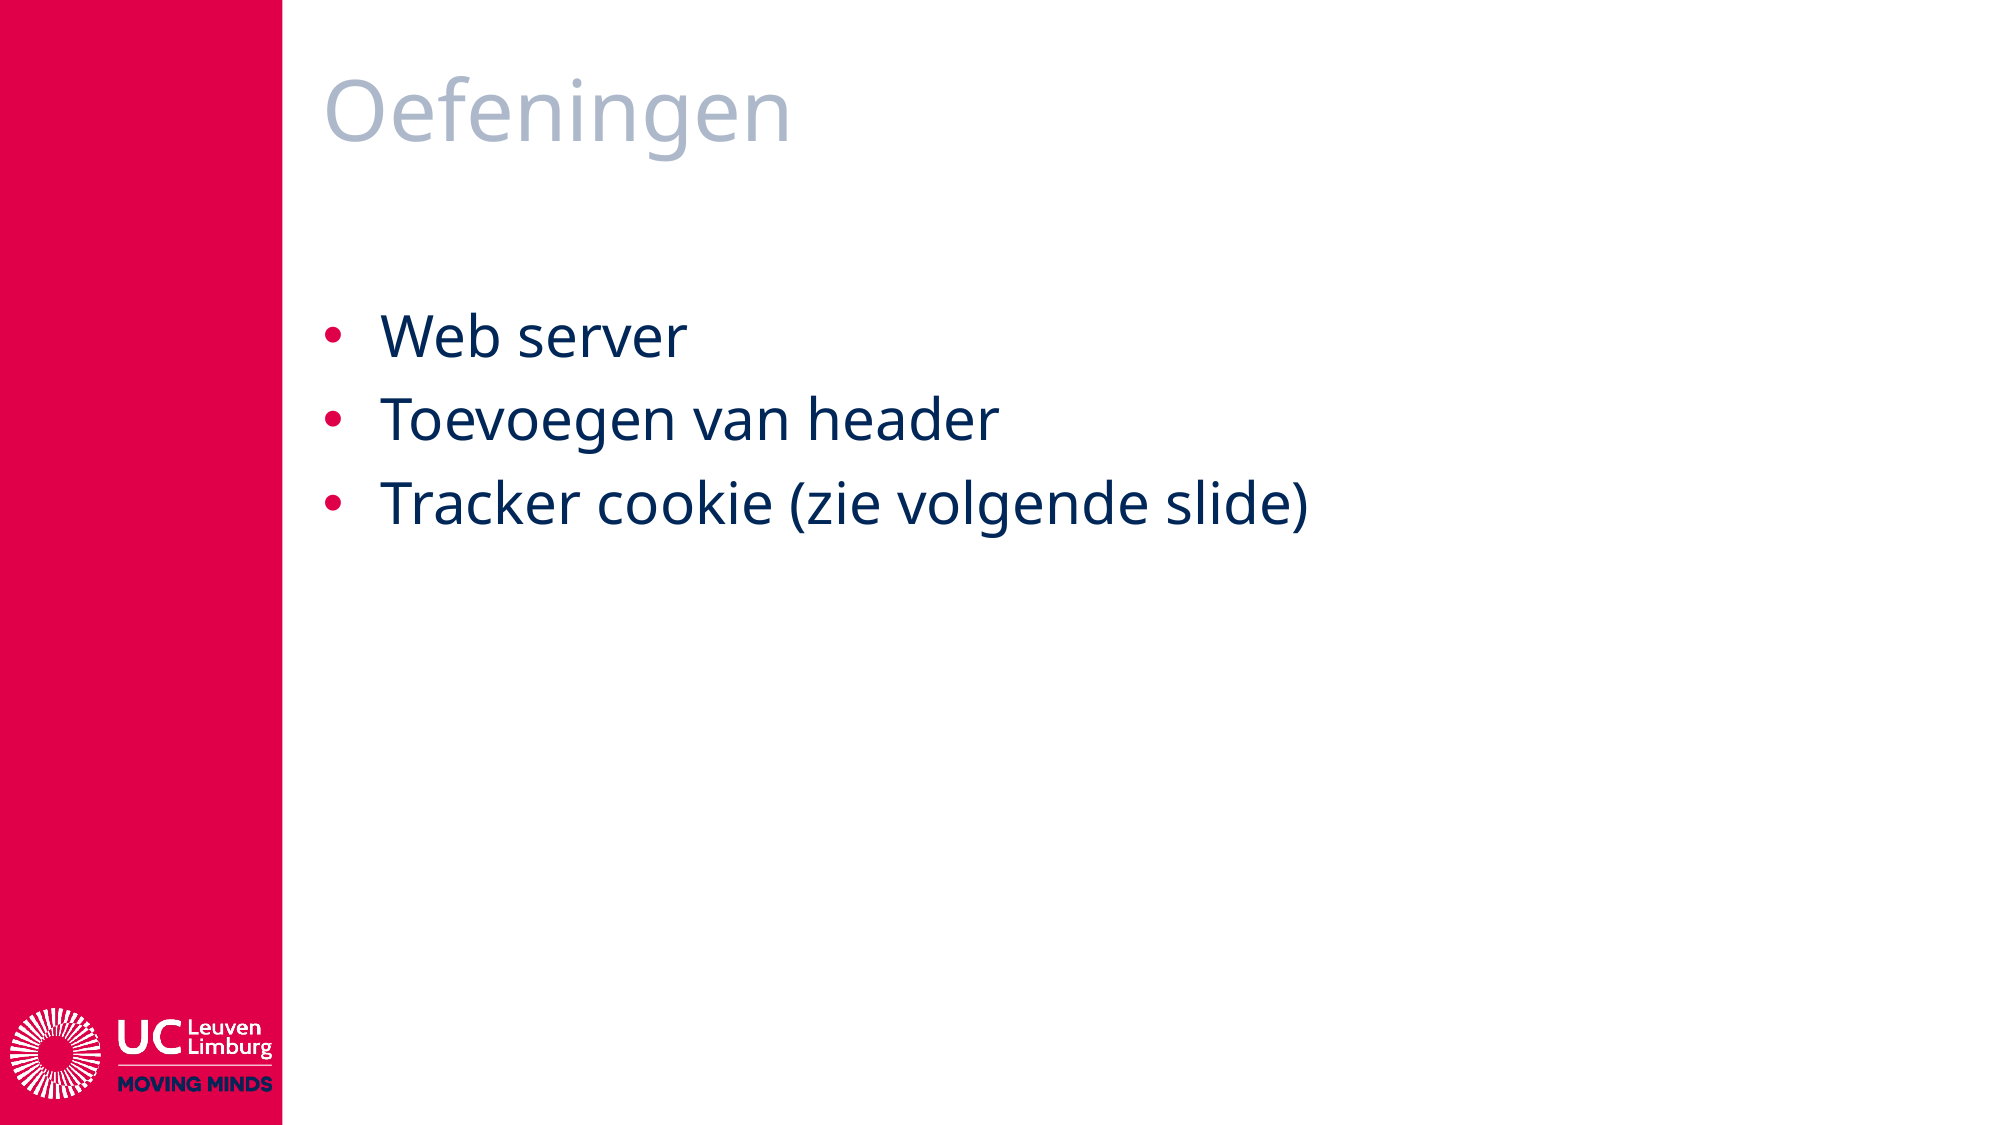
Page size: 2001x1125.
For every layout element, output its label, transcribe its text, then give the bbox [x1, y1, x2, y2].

picture [10, 1008, 272, 1099]
title Oefeningen [307, 59, 1940, 271]
list Web server Toevoegen van header Tracker cookie (zie volgende slide) [307, 299, 1940, 996]
